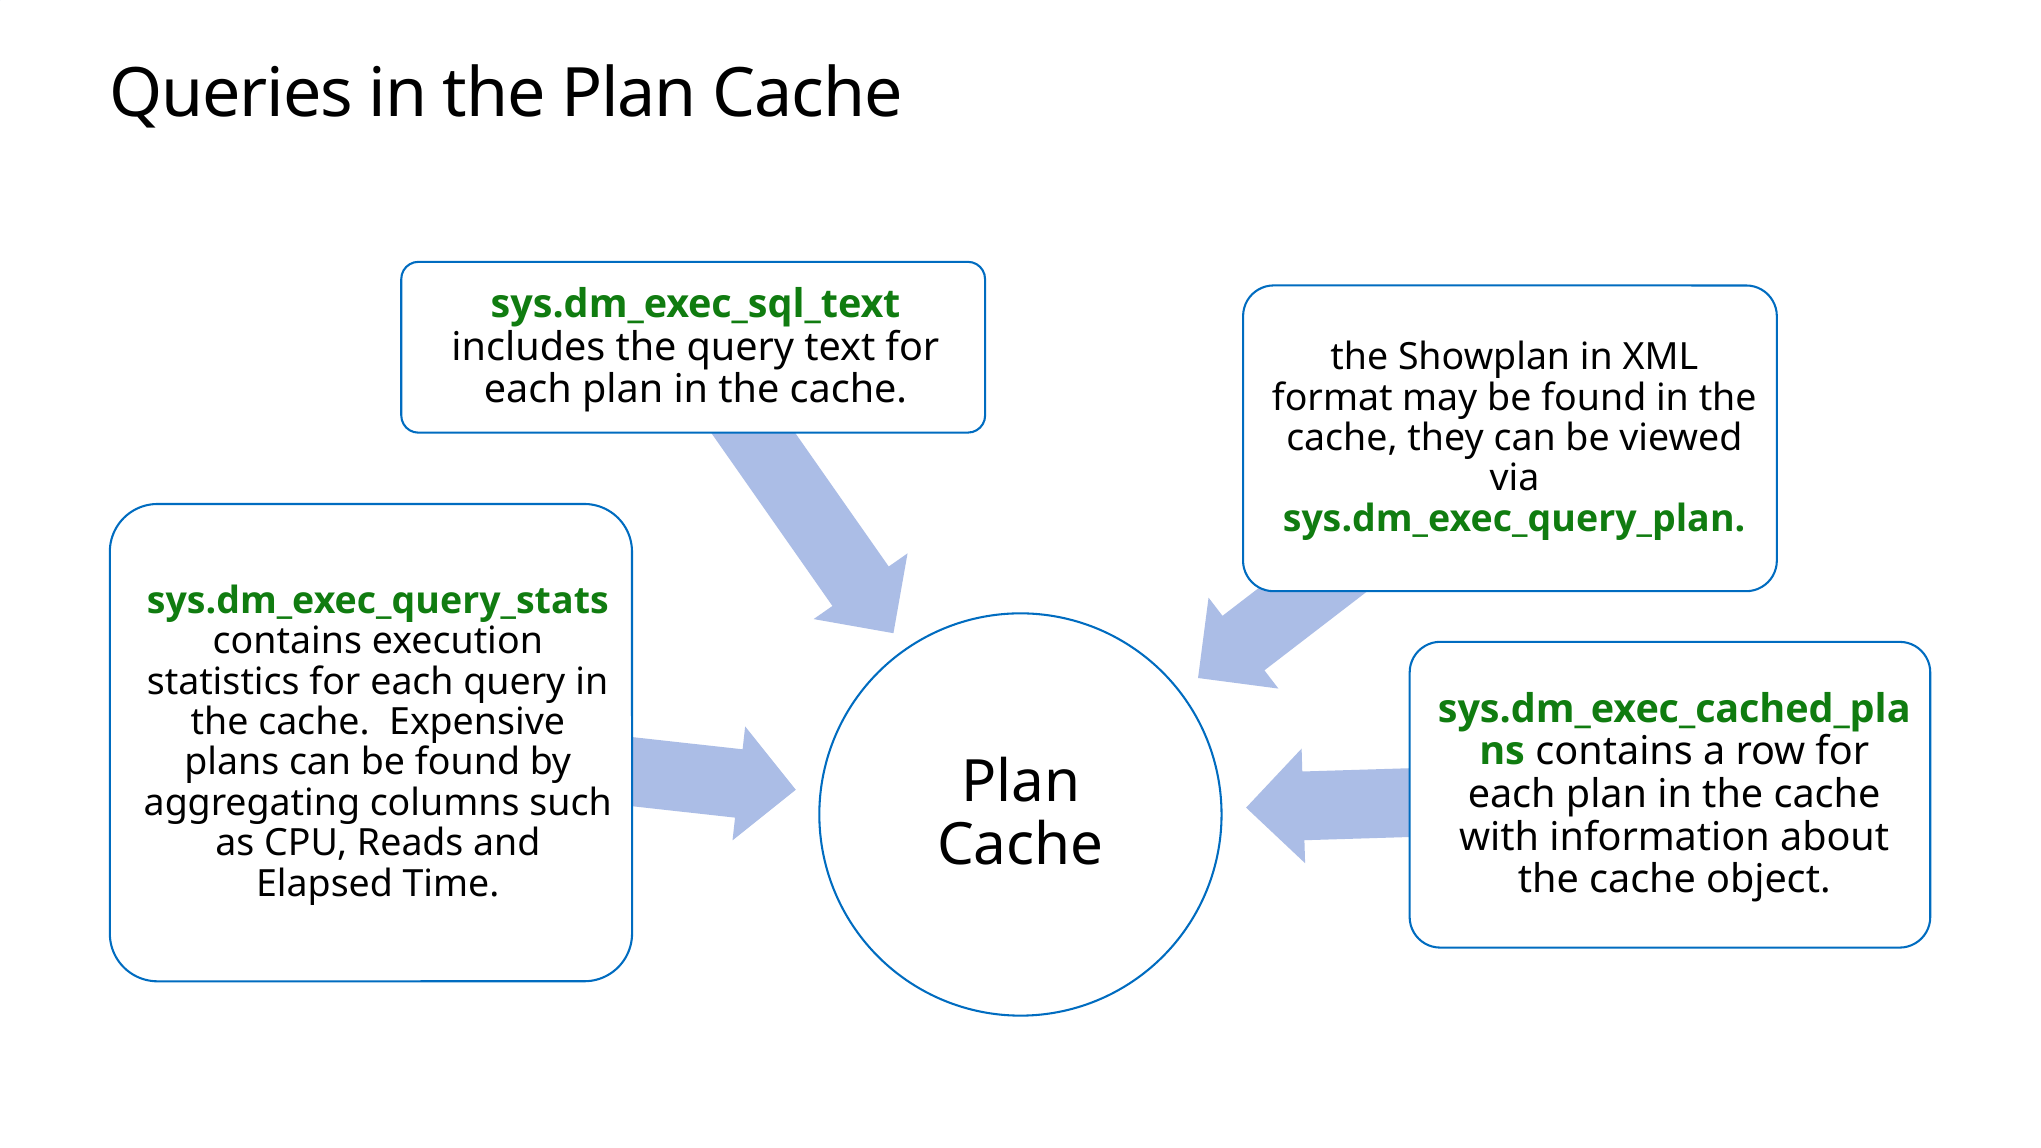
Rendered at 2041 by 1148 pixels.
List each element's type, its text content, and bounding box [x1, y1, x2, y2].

title Queries in the Plan Cache [109, 53, 1931, 131]
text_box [109, 191, 1931, 1016]
